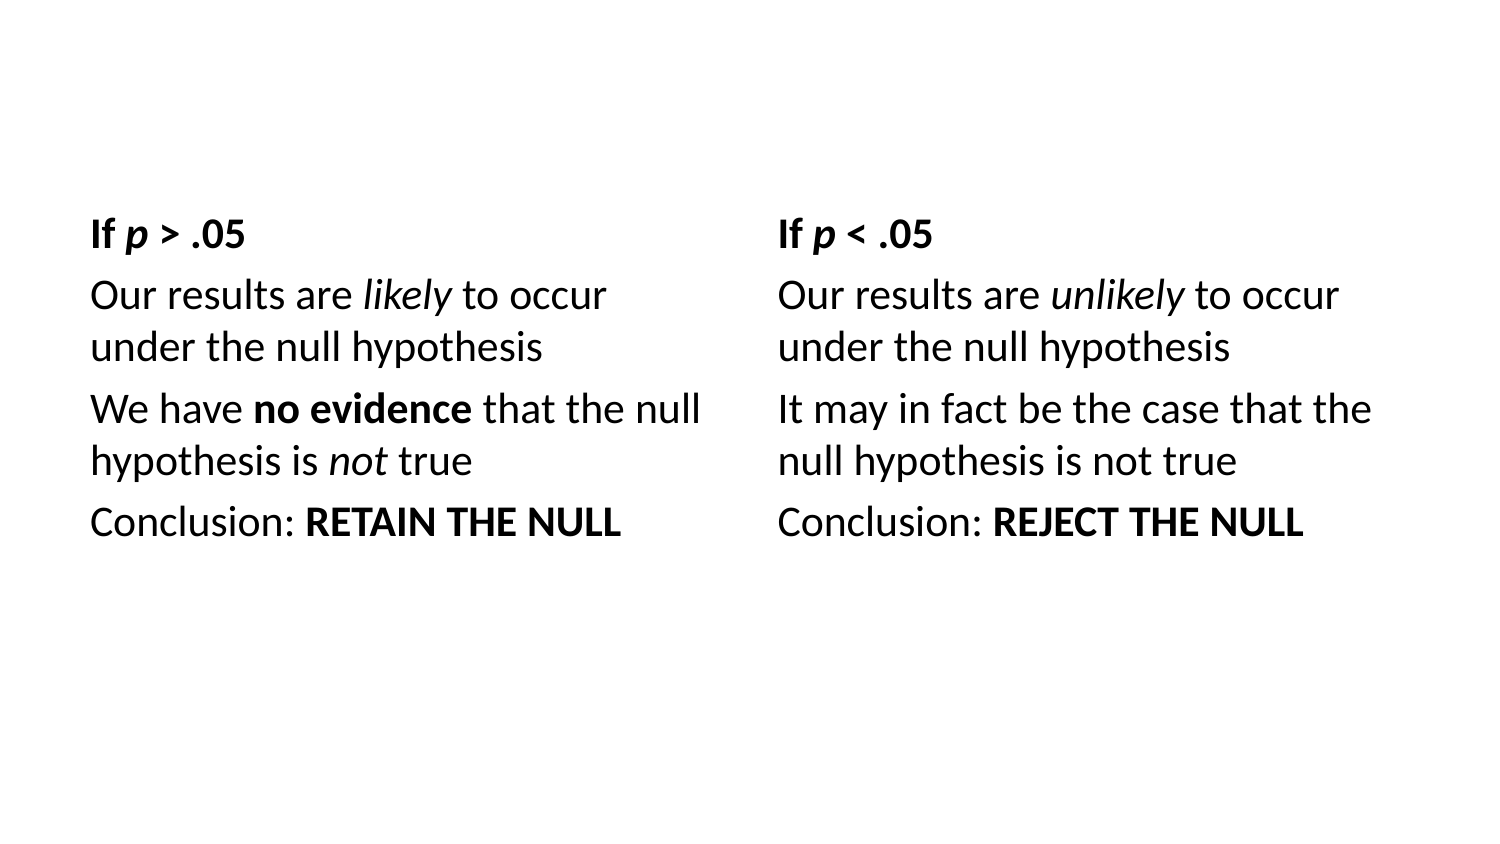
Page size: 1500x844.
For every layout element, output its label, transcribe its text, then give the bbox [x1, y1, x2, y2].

list If p > .05 Our results are likely to occur under the null hypothesis We have no evidence that the null hypothesis is not true Conclusion: RETAIN THE NULL [75, 196, 738, 754]
list If p < .05 Our results are unlikely to occur under the null hypothesis It may in fact be the case that the null hypothesis is not true Conclusion: REJECT THE NULL [762, 196, 1425, 754]
